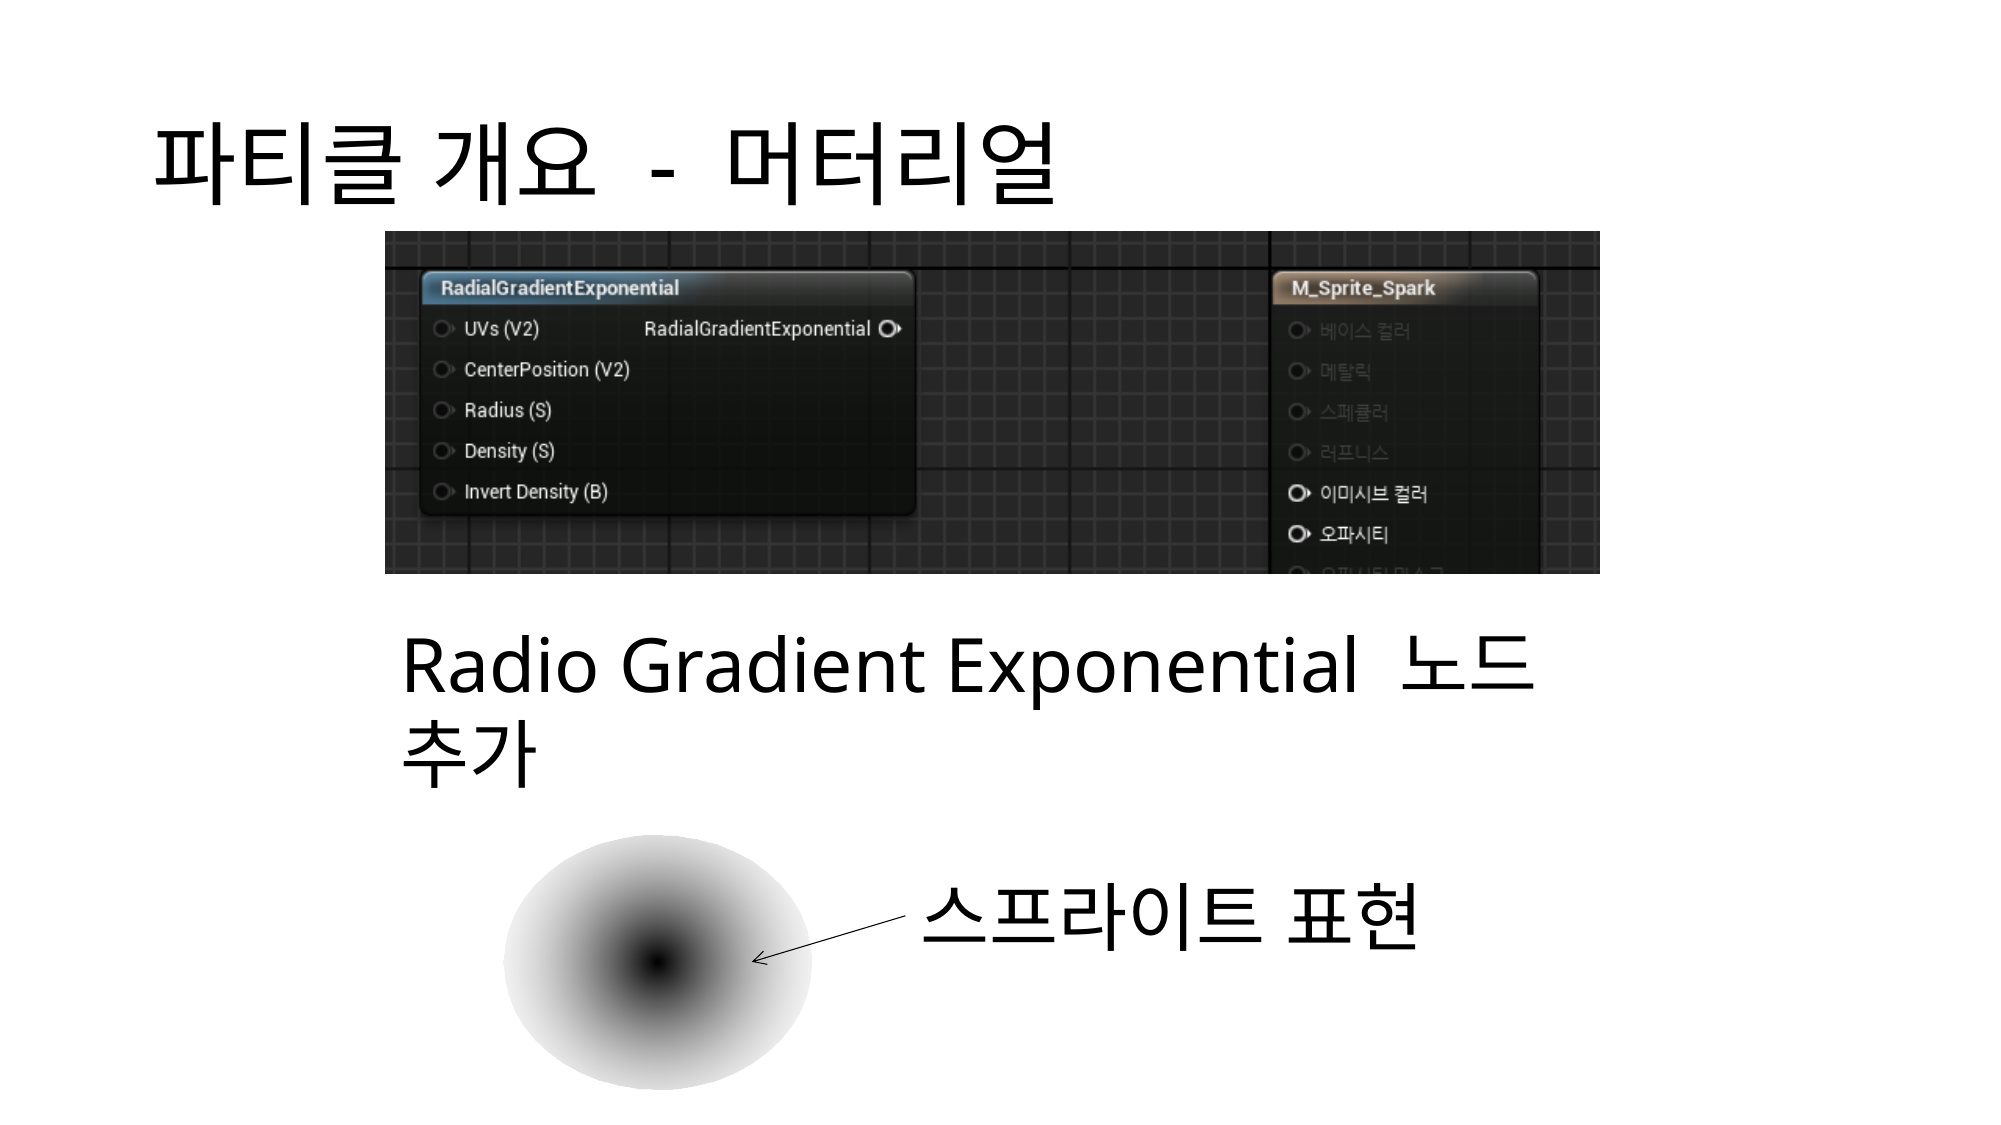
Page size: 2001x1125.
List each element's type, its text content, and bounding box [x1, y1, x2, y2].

text_box 스프라이트 표현 [905, 863, 1674, 969]
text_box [751, 916, 906, 962]
picture [385, 231, 1600, 574]
text_box [502, 833, 813, 1091]
text_box Radio Gradient Exponential 노드 추가 [385, 609, 1638, 805]
title 파티클 개요 - 머터리얼 [137, 59, 1863, 278]
